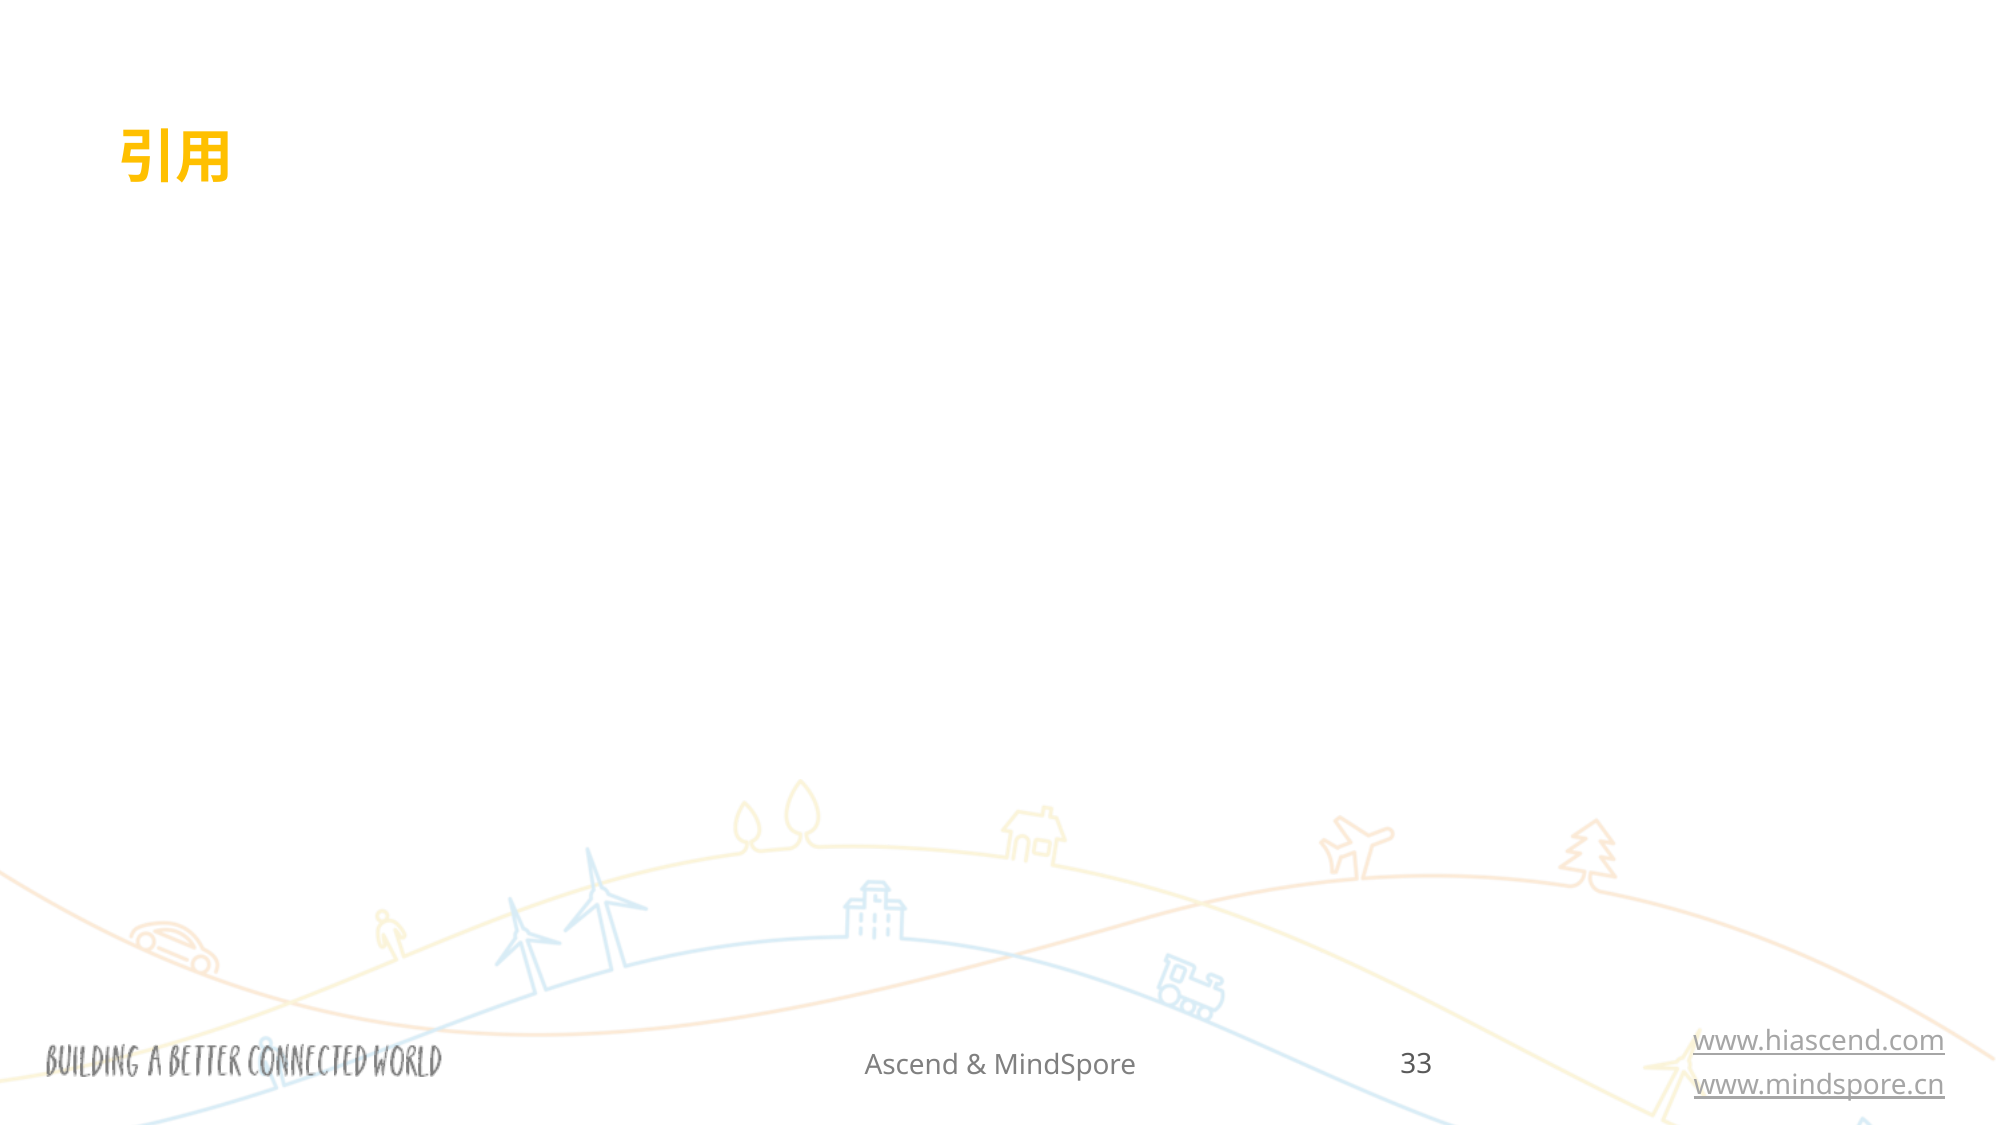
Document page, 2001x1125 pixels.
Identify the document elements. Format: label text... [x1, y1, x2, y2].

title 引用 [102, 111, 1863, 209]
picture [23, 1023, 468, 1105]
